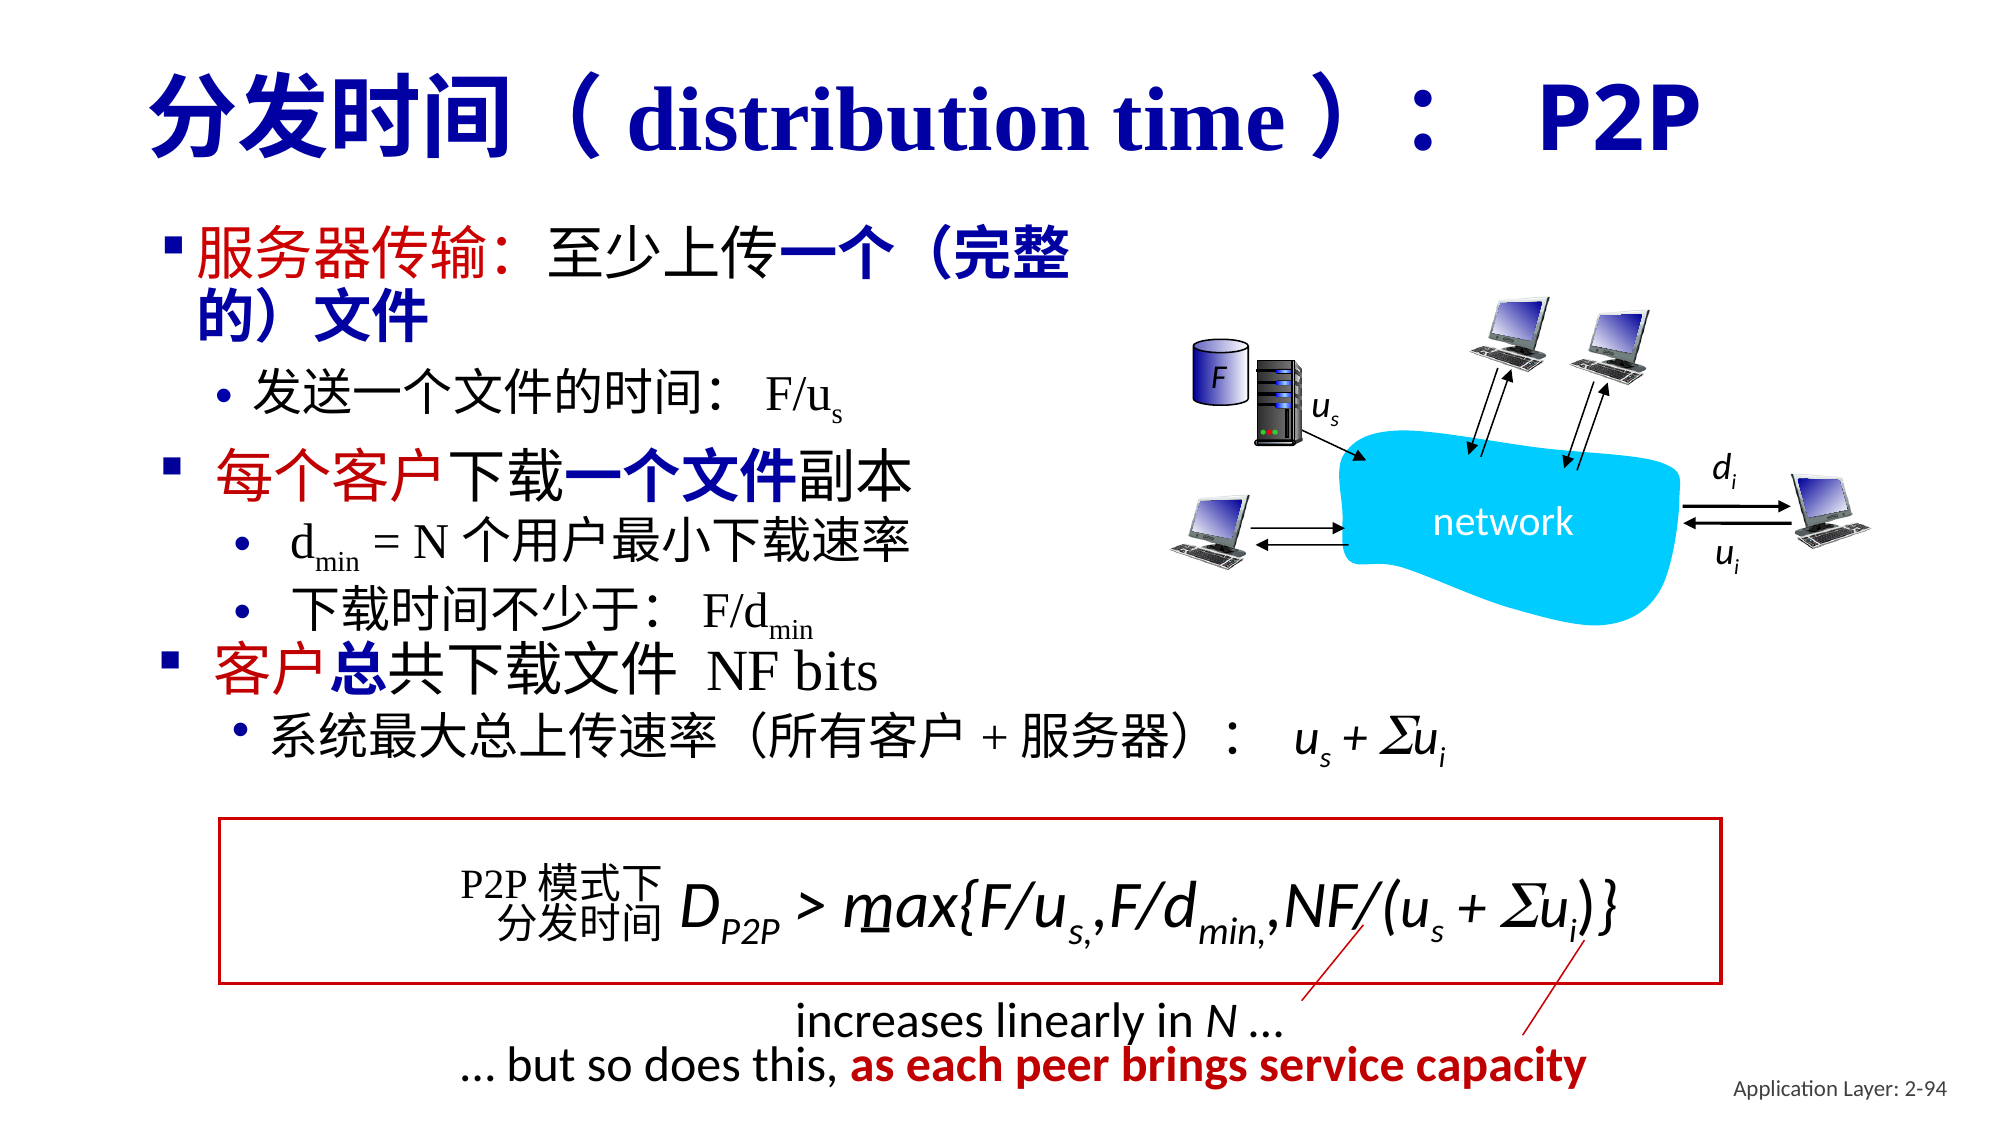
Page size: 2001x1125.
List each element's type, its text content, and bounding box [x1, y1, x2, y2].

text_box [219, 818, 1722, 984]
slide_number Application Layer: 2-94 [1512, 1056, 1963, 1117]
text_box 客户总共下载文件 NF bits 系统最大总上传速率（所有客户+服务器）： us + Sui [142, 635, 1541, 842]
text_box 每个客户下载一个文件副本 dmin = N个用户最小下载速率 下载时间不少于：F/dmin [143, 431, 1092, 630]
text_box DP2P > max{F/us,,F/dmin,,NF/(us + Sui)} [649, 853, 1761, 960]
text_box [496, 924, 1665, 1101]
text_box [1149, 293, 1891, 628]
text_box 服务器传输：至少上传一个（完整的）文件 发送一个文件的时间：F/us [123, 217, 1125, 548]
title 分发时间（distribution time）： P2P [131, 47, 1856, 195]
